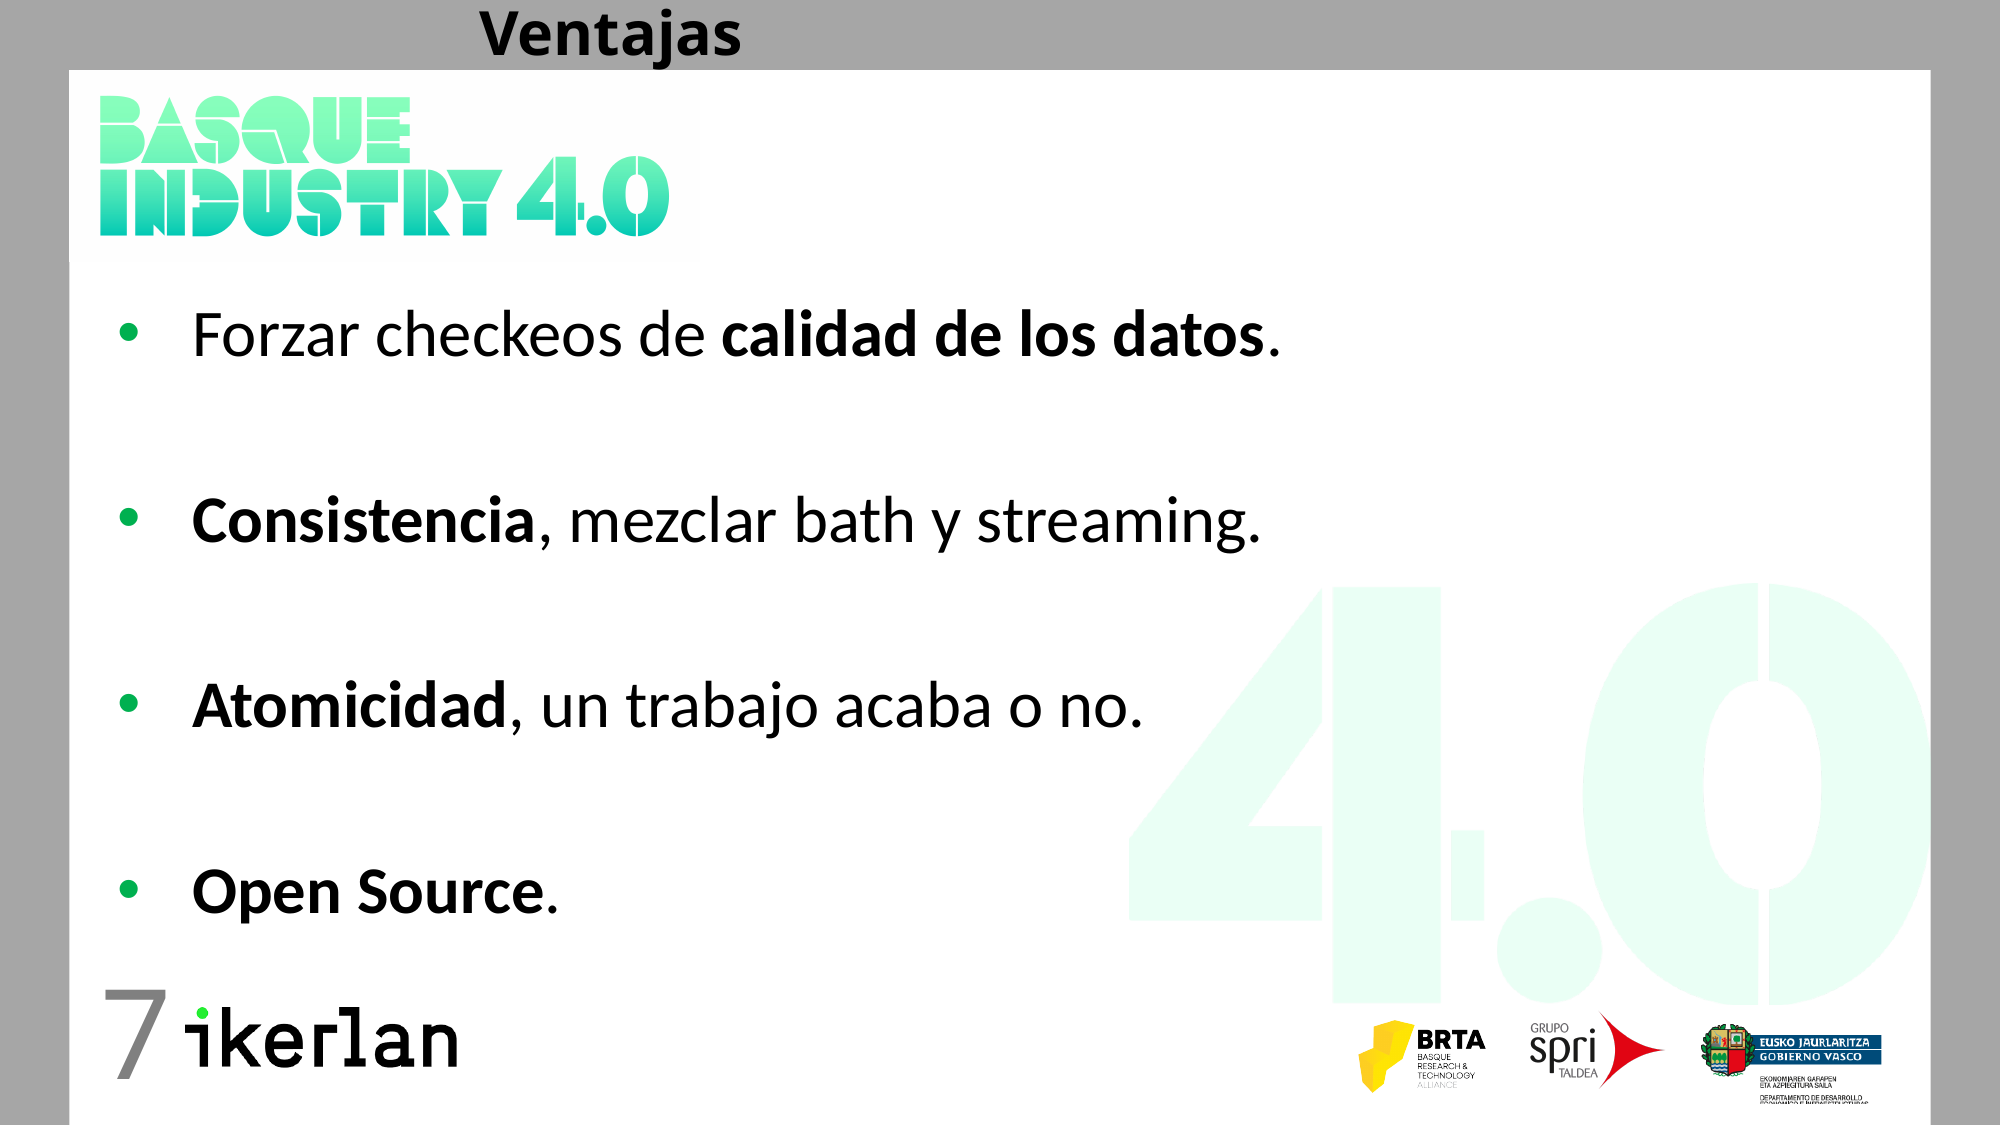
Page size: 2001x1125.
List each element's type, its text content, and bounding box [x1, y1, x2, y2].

title Ventajas [464, 0, 1900, 122]
picture [185, 1007, 460, 1076]
picture [69, 70, 700, 262]
text_box 7 [83, 947, 189, 1112]
list Forzar checkeos de calidad de los datos. Consistencia, mezclar bath y streaming. Atomicidad, un trabajo acaba o no. Open Source. [102, 291, 1903, 1035]
picture [1347, 1010, 1496, 1100]
